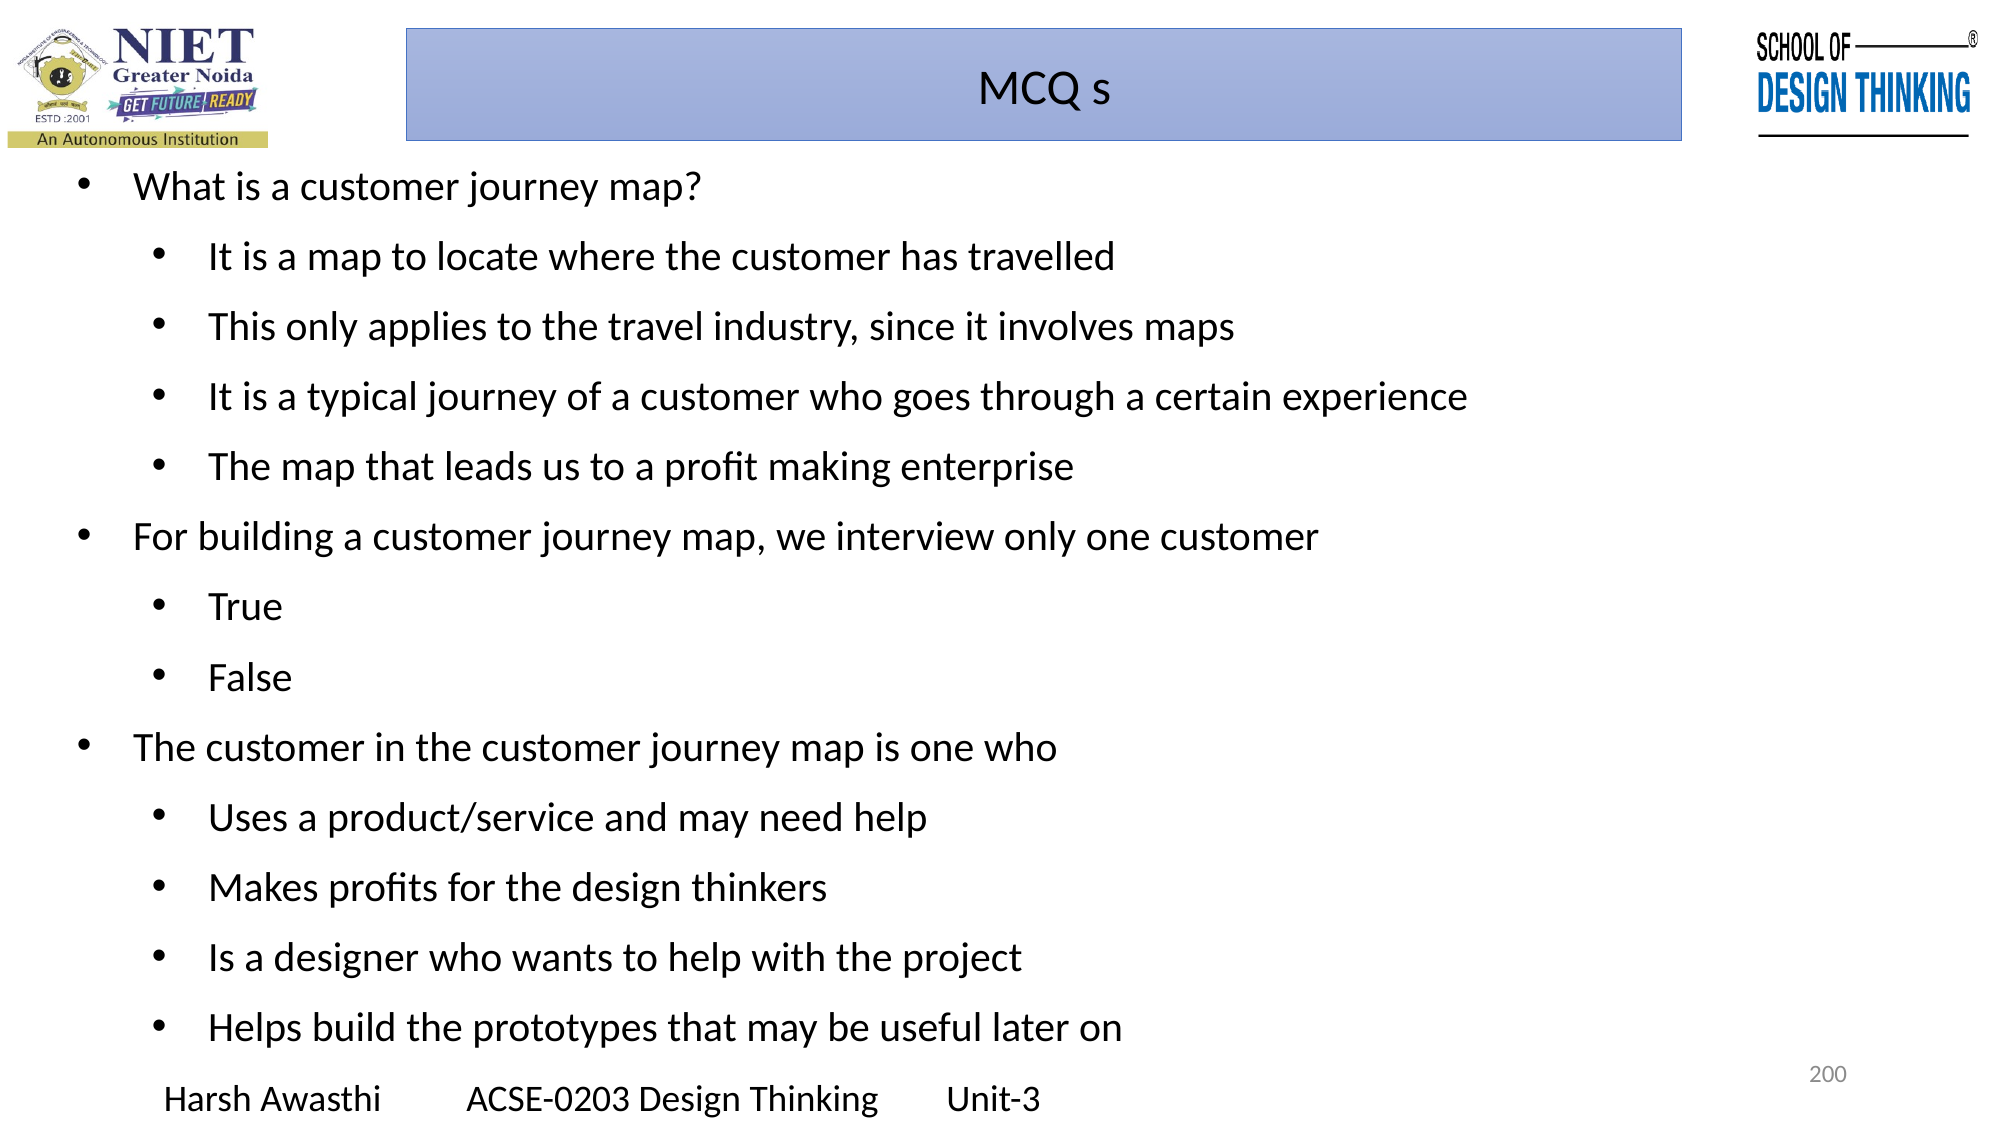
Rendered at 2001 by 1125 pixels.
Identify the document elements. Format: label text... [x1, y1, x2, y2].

text_box MCQ s [406, 28, 1682, 141]
picture [7, 22, 268, 148]
slide_number 200 [1412, 1042, 1863, 1103]
text_box What is a customer journey map? It is a map to locate where the customer has travelled This only applies to the travel industry, since it involves maps It is a typical journey of a customer who goes through a certain experience The map that leads us to a profit making enterprise For building a customer journey map, we interview only one customer True False The customer in the customer journey map is one who Uses a product/service and may need help Makes profits for the design thinkers Is a designer who wants to help with the project Helps build the prototypes that may be useful later on [76, 152, 1923, 1051]
footer Harsh Awasthi ACSE-0203 Design Thinking Unit-3 [149, 1066, 1755, 1125]
picture [1757, 30, 1978, 137]
